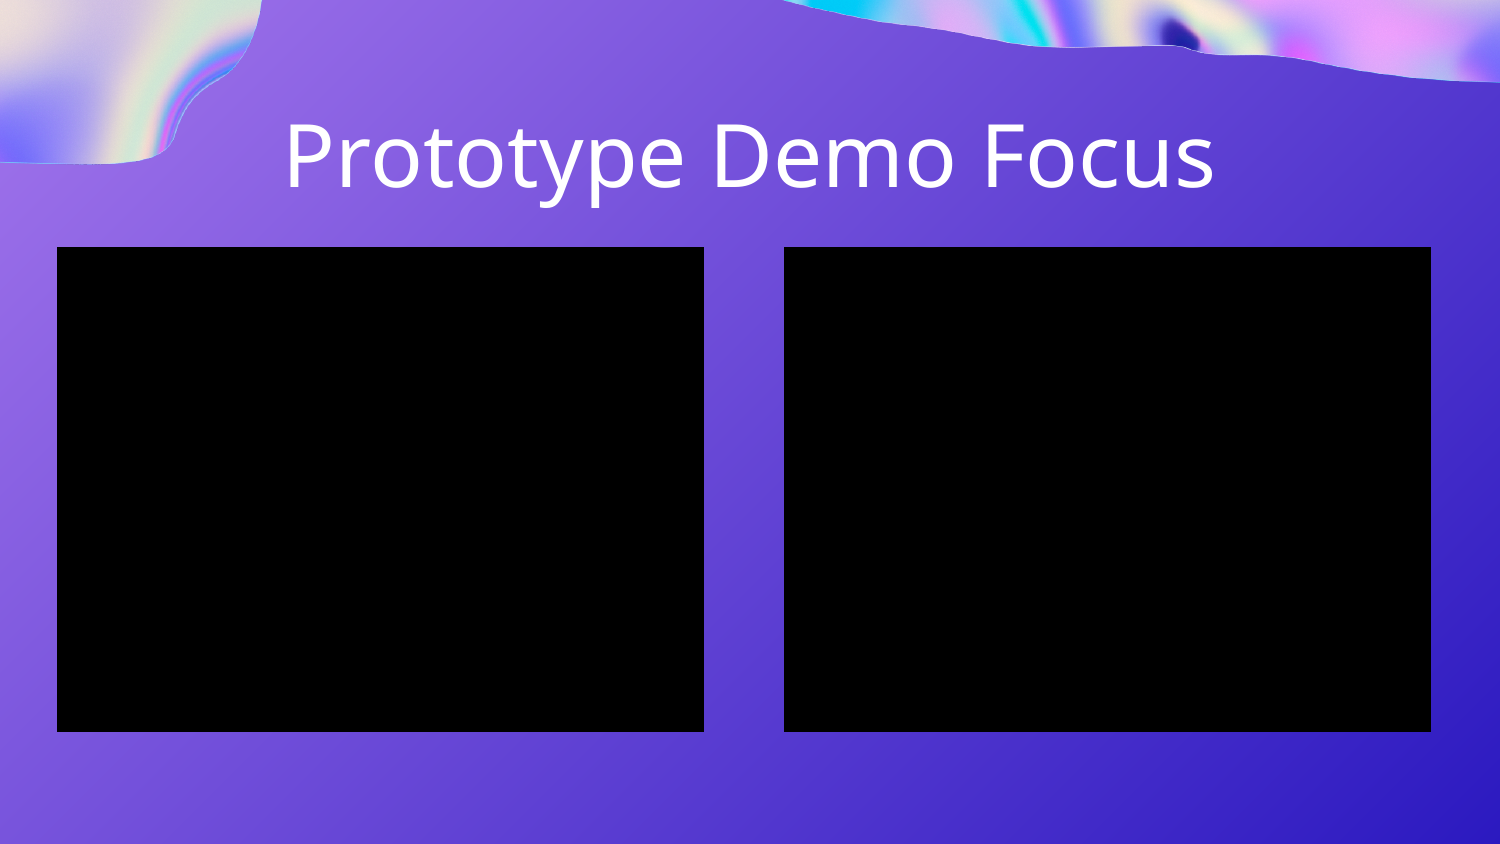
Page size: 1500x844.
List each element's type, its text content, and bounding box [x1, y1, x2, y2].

text_box Prototype Demo Focus [208, 58, 1292, 206]
text_box [750, 0, 1500, 85]
text_box [0, 0, 292, 165]
picture [57, 247, 704, 732]
picture [784, 247, 1431, 732]
